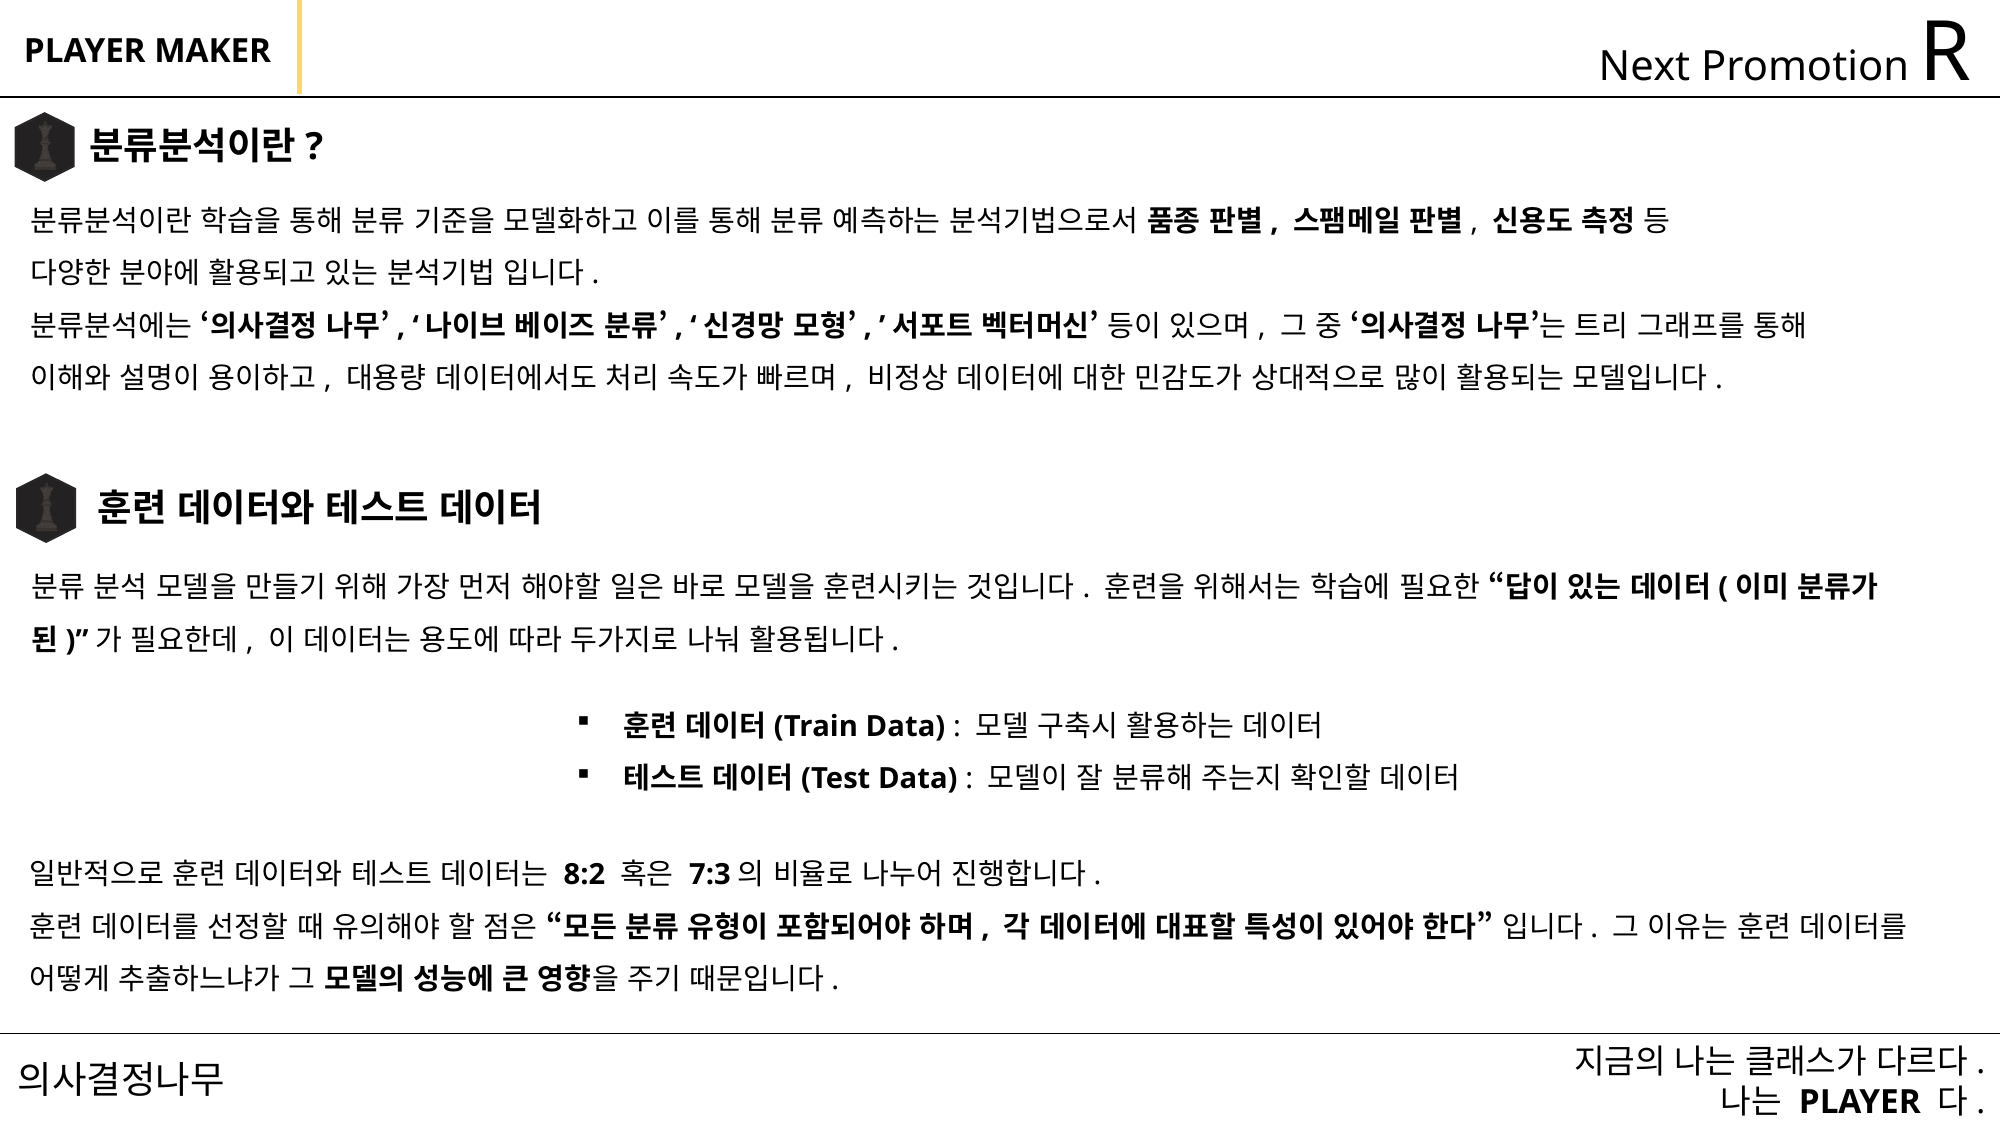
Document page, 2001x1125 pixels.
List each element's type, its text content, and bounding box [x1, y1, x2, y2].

text_box Next Promotion R [1432, 98, 1987, 105]
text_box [9, 109, 80, 181]
text_box 지금의 나는 클래스가 다르다. 나는 PLAYER 다. [1273, 1034, 2000, 1125]
text_box 훈련 데이터(Train Data) : 모델 구축시 활용하는 데이터 테스트 데이터(Test Data) : 모델이 잘 분류해 주는지 확인할 데이터 [562, 682, 1476, 803]
text_box 분류분석이란 학습을 통해 분류 기준을 모델화하고 이를 통해 분류 예측하는 분석기법으로서 품종 판별, 스팸메일 판별, 신용도 측정 등 다양한 분야에 활용되고 있는 분석기법 입니다. 분류분석에는 ‘의사결정 나무’, ‘나이브 베이즈 분류’, ‘신경망 모형’, ’서포트 벡터머신’ 등이 있으며, 그 중 ‘의사결정 나무’는 트리 그래프를 통해 이해와 설명이 용이하고, 대용량 데이터에서도 처리 속도가 빠르며, 비정상 데이터에 대한 민감도가 상대적으로 많이 활용되는 모델입니다. [15, 177, 1987, 402]
text_box 훈련 데이터와 테스트 데이터 [82, 476, 559, 536]
text_box PLAYER MAKER [0, 21, 297, 77]
text_box 분류분석이란? [80, 114, 339, 175]
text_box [11, 471, 81, 542]
text_box 분류 분석 모델을 만들기 위해 가장 먼저 해야할 일은 바로 모델을 훈련시키는 것입니다. 훈련을 위해서는 학습에 필요한 “답이 있는 데이터(이미 분류가 된)”가 필요한데, 이 데이터는 용도에 따라 두가지로 나눠 활용됩니다. [16, 543, 1988, 664]
text_box Next Promotion R [1432, 0, 1987, 96]
text_box 일반적으로 훈련 데이터와 테스트 데이터는 8:2 혹은 7:3의 비율로 나누어 진행합니다. 훈련 데이터를 선정할 때 유의해야 할 점은 “모든 분류 유형이 포함되어야 하며, 각 데이터에 대표할 특성이 있어야 한다” 입니다. 그 이유는 훈련 데이터를 어떻게 추출하느냐가 그 모델의 성능에 큰 영향을 주기 때문입니다. [14, 830, 1986, 1003]
text_box PLAYER MAKER [302, 21, 311, 77]
text_box 의사결정나무 [3, 1048, 240, 1109]
